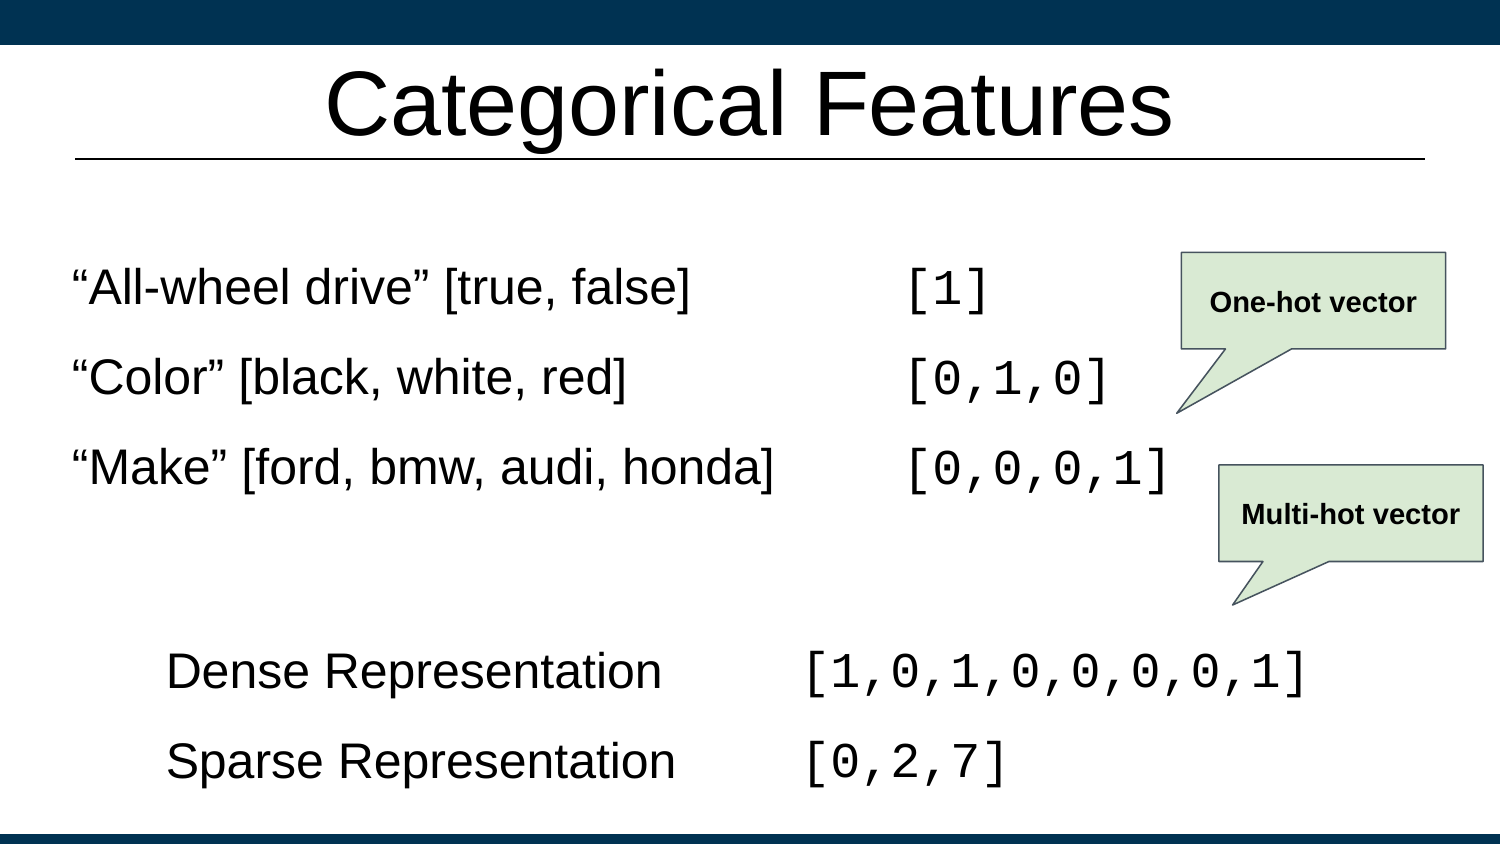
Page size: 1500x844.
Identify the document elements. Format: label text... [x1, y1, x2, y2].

text_box Dense Representation Sparse Representation [151, 593, 741, 781]
list [1,0,1,0,0,0,0,1] [0,2,7] [785, 600, 1375, 827]
title Categorical Features [75, 28, 1425, 169]
list “All-wheel drive” [true, false] “Color” [black, white, red] “Make” [ford, bmw, audi, honda] [56, 216, 887, 675]
text_box Multi-hot vector [1218, 464, 1484, 606]
text_box One-hot vector [1176, 252, 1446, 414]
list [1] [0,1,0] [0,0,0,1] [887, 216, 1369, 600]
